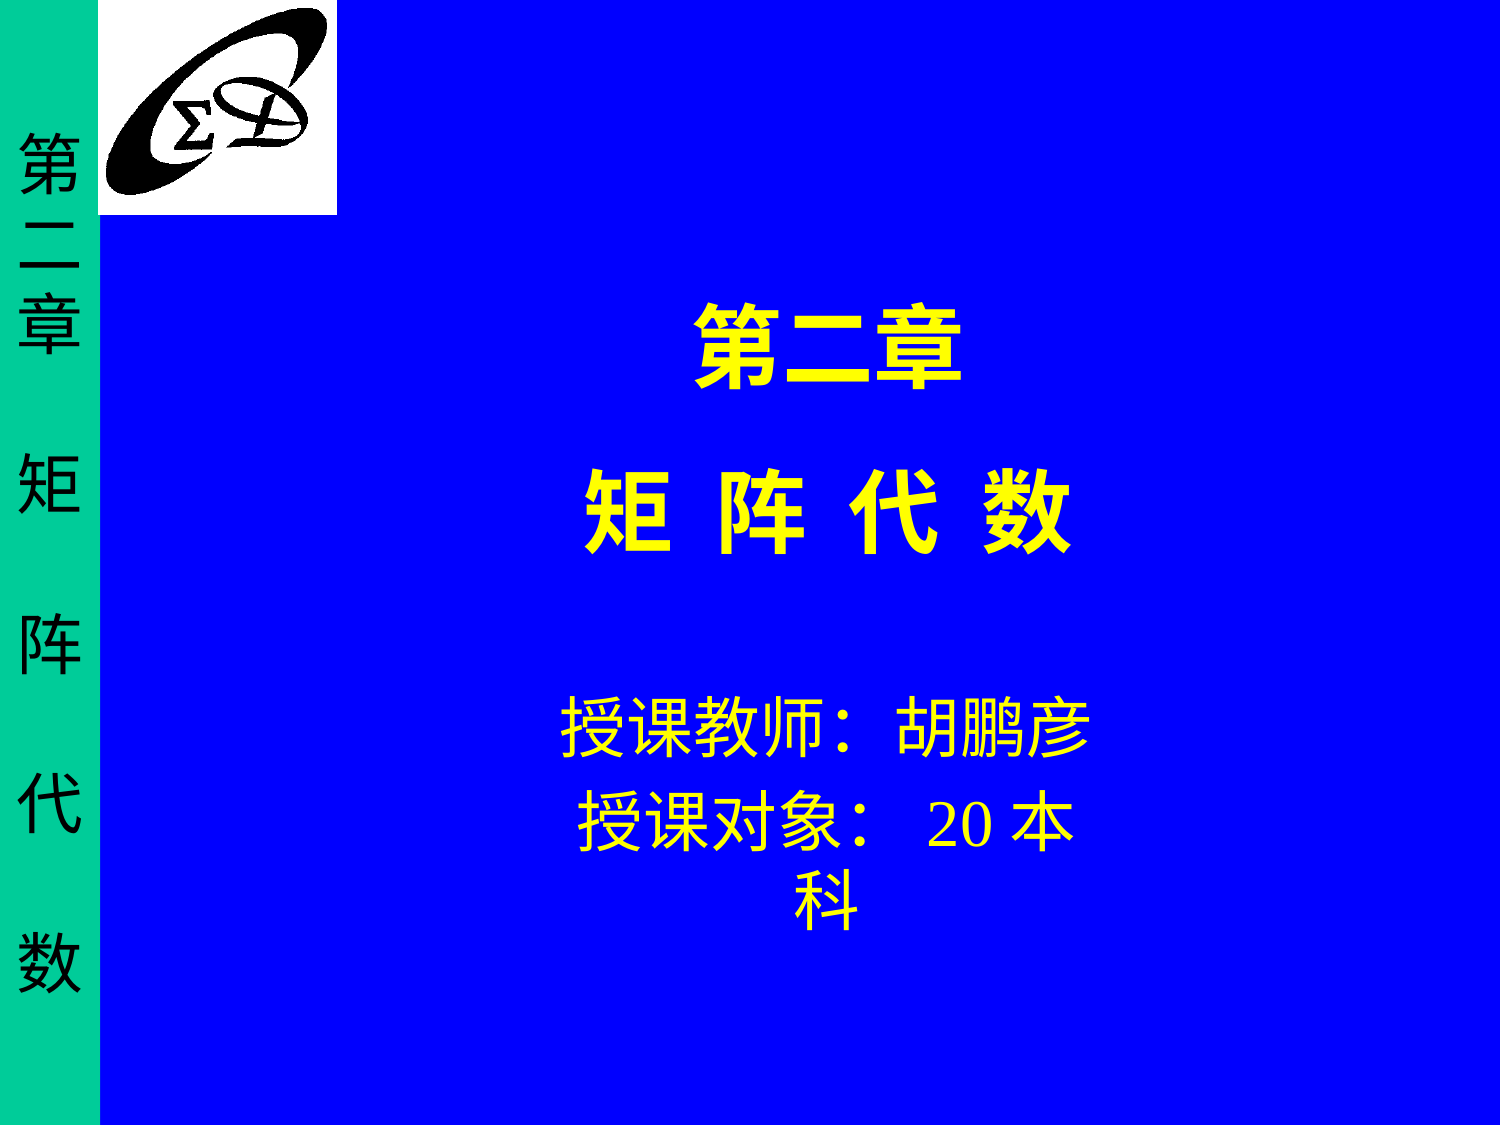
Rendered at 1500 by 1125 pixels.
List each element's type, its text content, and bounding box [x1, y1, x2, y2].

title 第二章 矩 阵 代 数 [292, 210, 1364, 589]
text_box 授课教师：胡鹏彦 授课对象：20本科 [537, 678, 1117, 947]
picture [98, 0, 337, 215]
